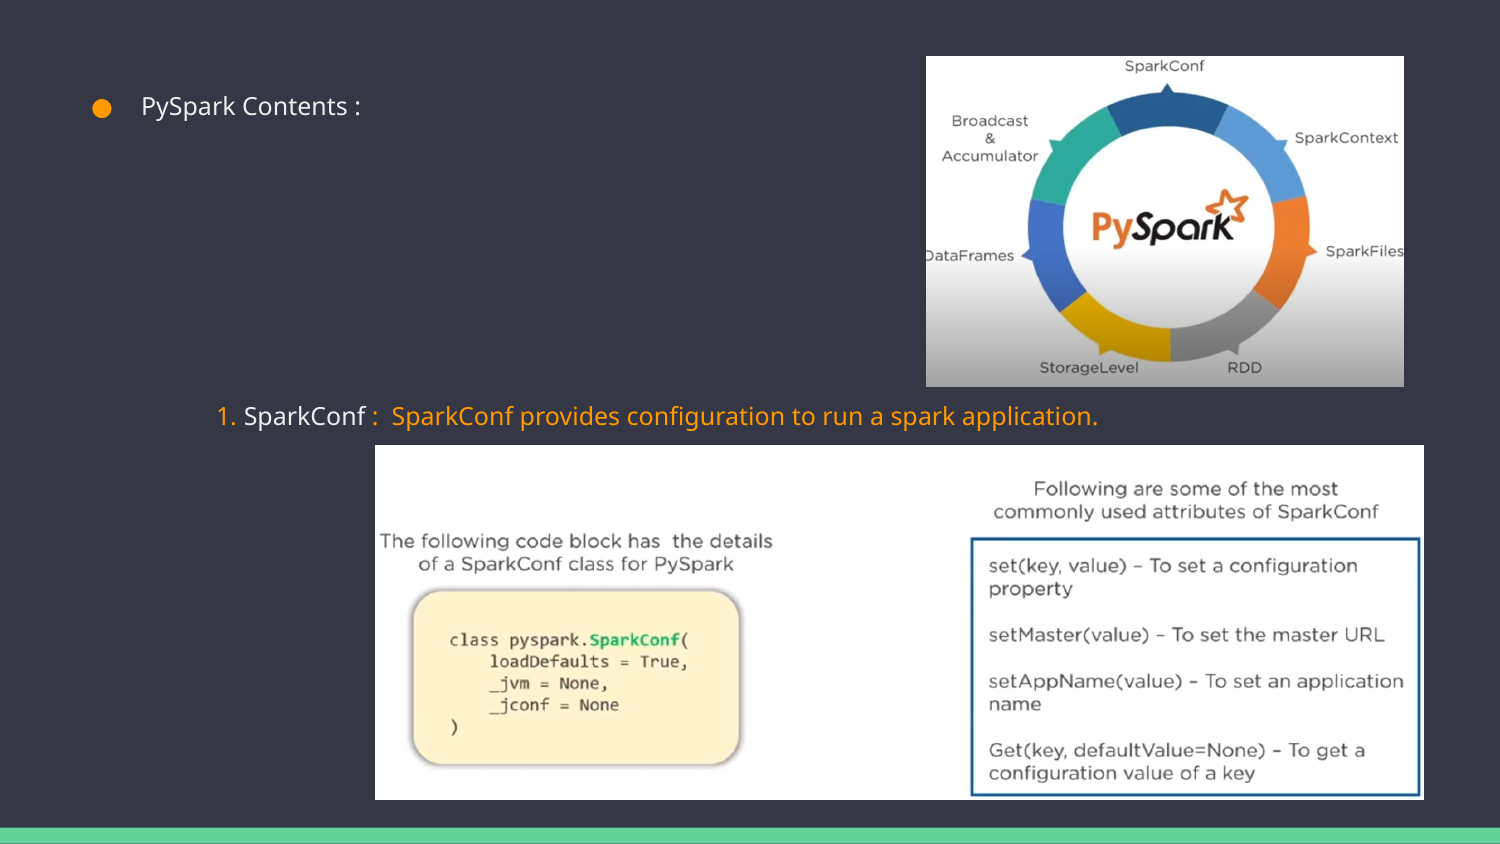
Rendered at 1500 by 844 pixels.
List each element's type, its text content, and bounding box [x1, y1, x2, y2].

picture [375, 445, 1424, 801]
picture [926, 56, 1404, 388]
list PySpark Contents : 1. SparkConf : SparkConf provides configuration to run a spark application. [51, 41, 1463, 808]
